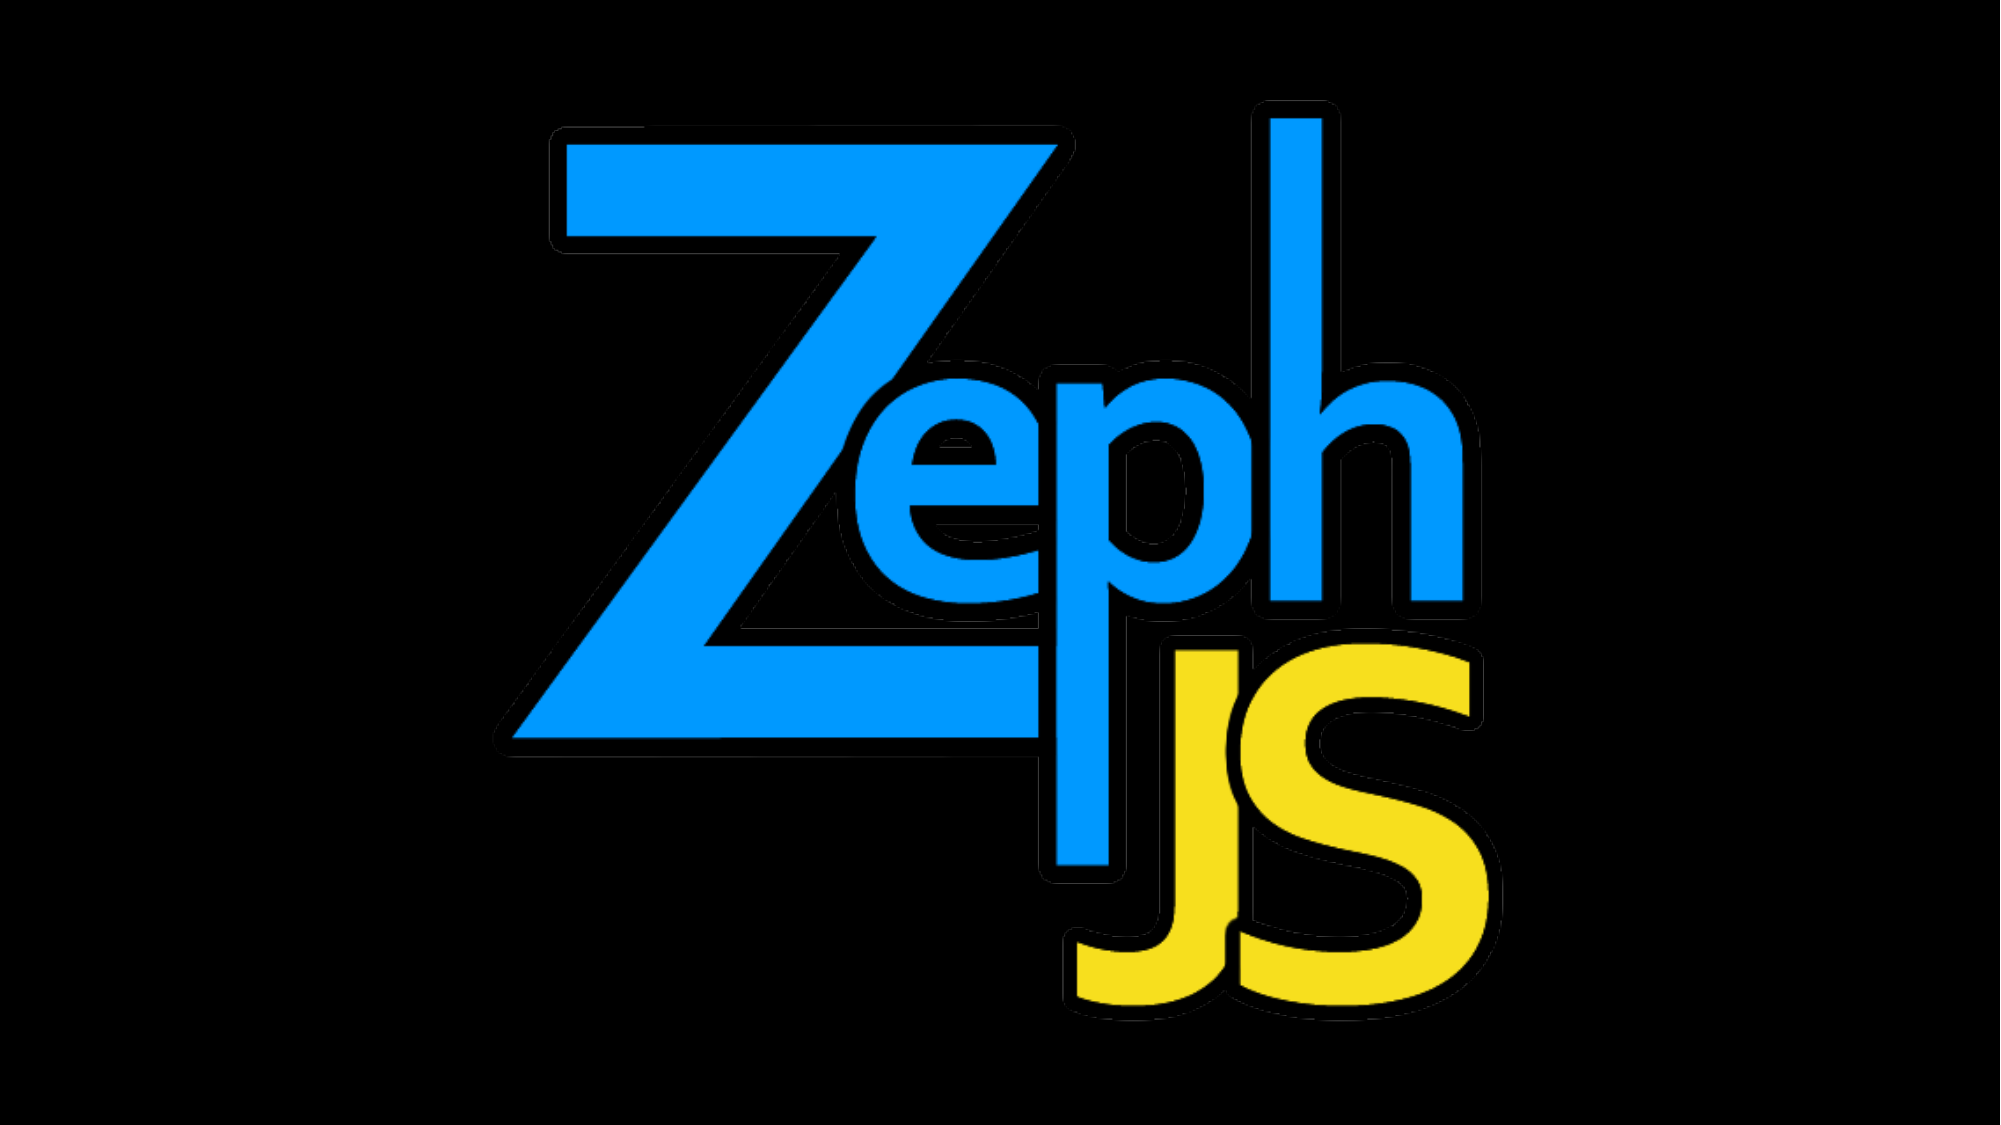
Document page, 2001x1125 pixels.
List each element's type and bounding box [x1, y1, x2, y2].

picture [437, 0, 1563, 1125]
